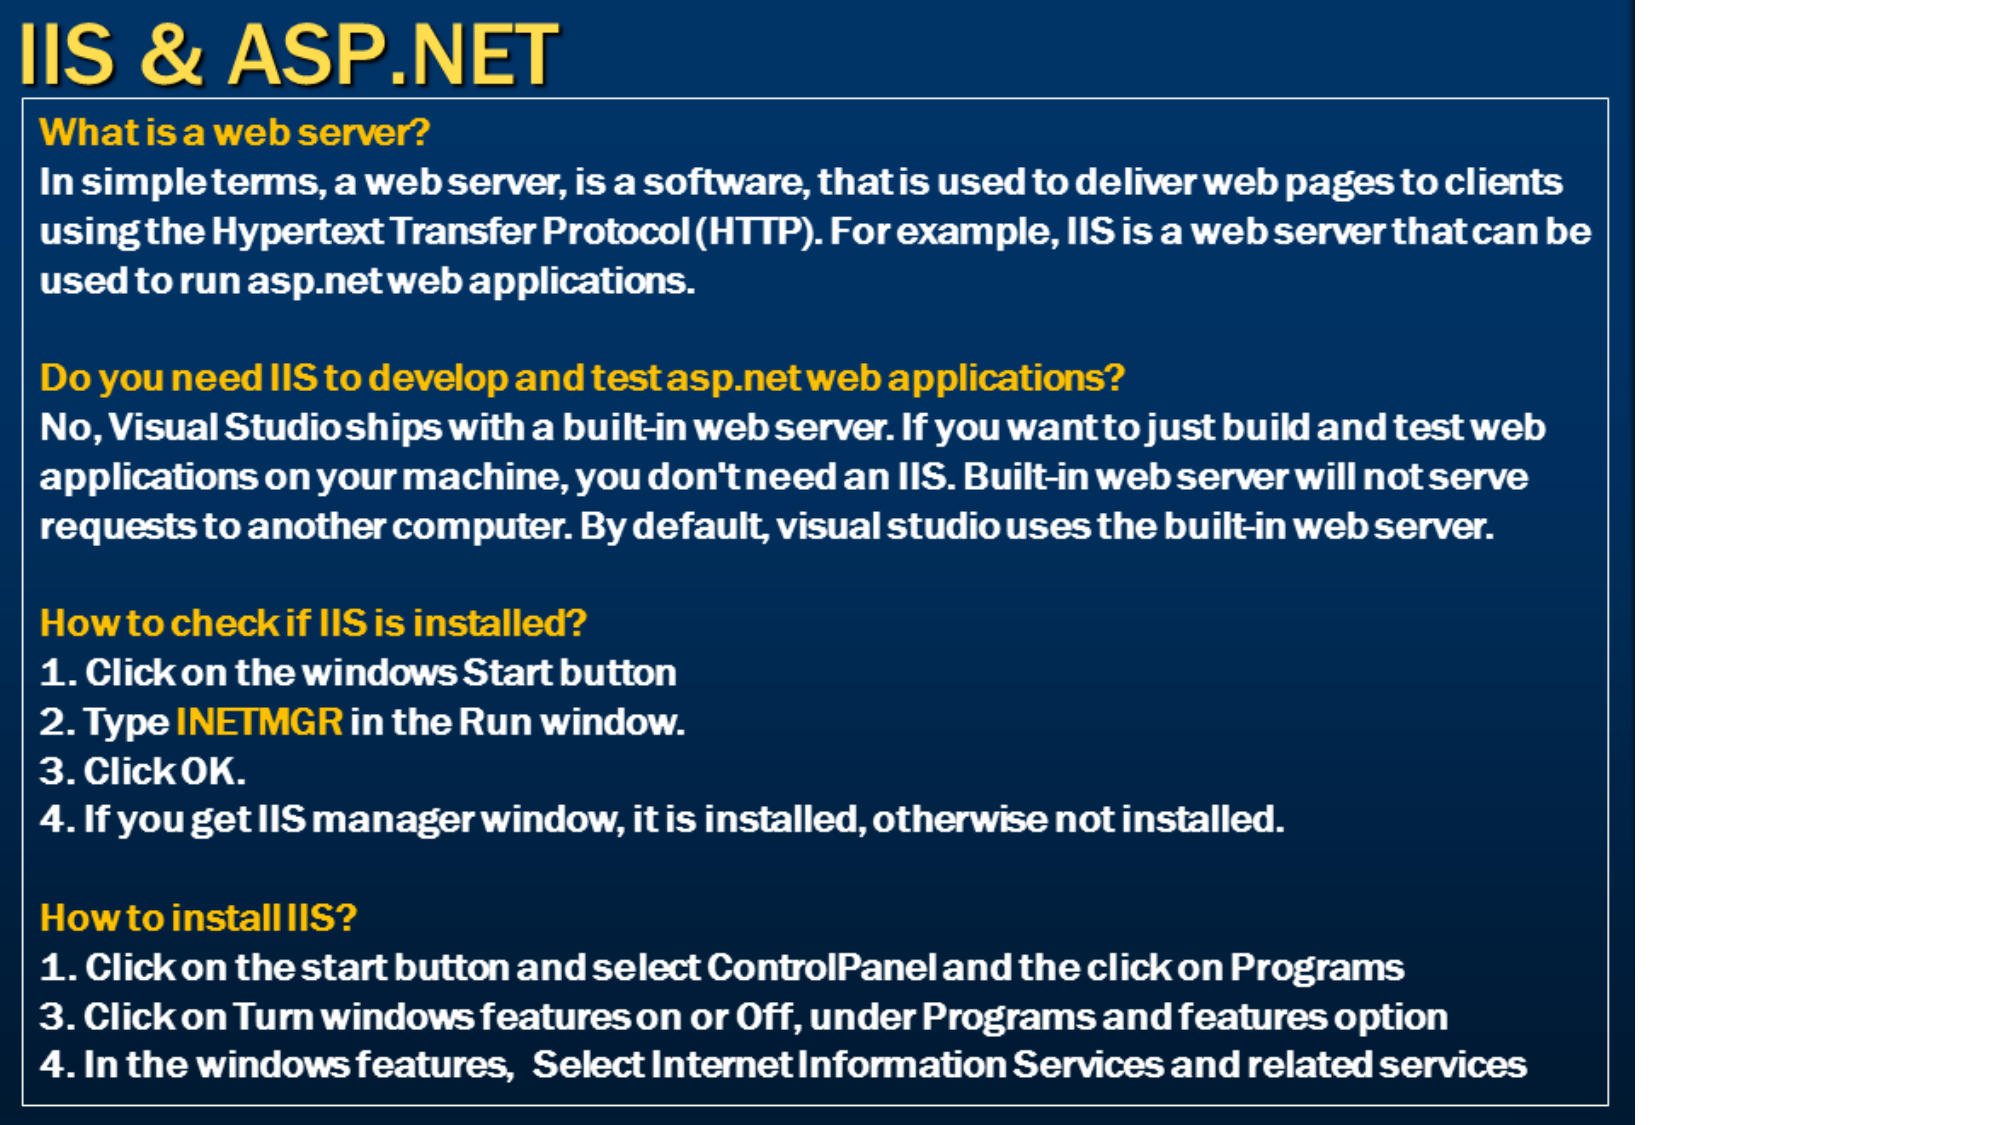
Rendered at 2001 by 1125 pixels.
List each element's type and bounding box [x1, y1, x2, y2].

list [0, 0, 1635, 1125]
